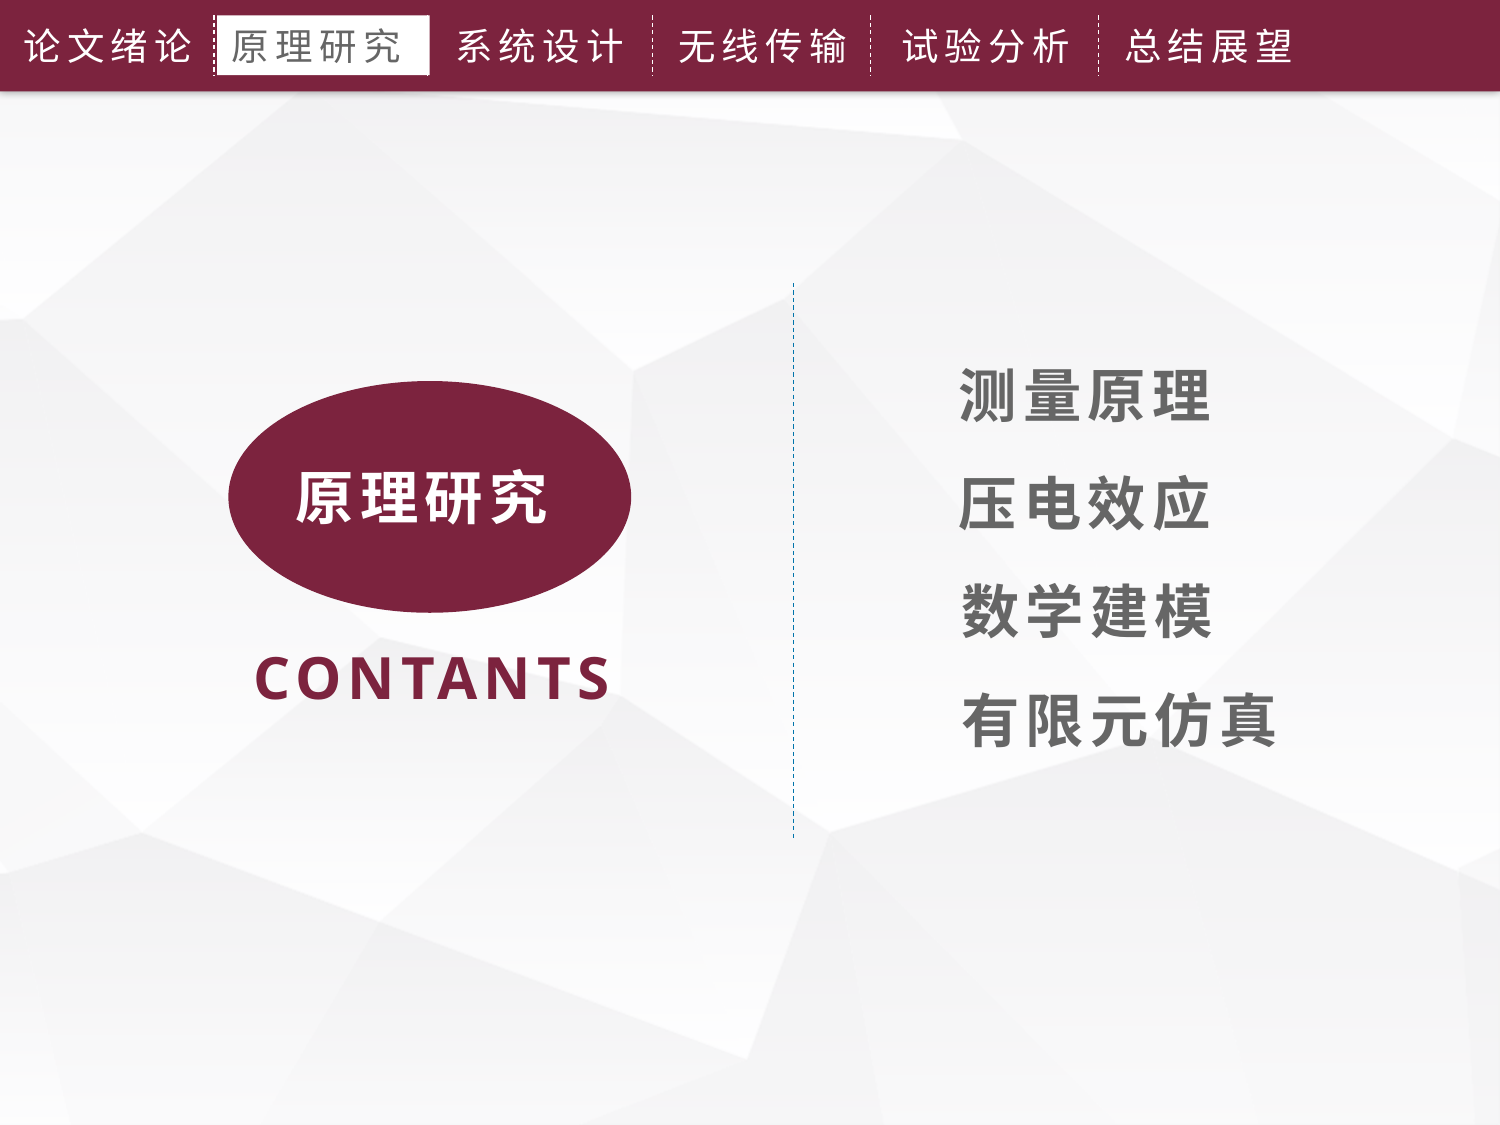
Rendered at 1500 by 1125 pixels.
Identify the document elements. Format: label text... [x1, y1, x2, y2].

text_box 系统设计 [440, 15, 652, 76]
text_box 测量原理 [944, 352, 1239, 437]
text_box 有限元仿真 [946, 677, 1322, 762]
text_box 原理研究 [281, 454, 588, 539]
text_box 无线传输 [663, 15, 870, 76]
text_box 论文绪论 [8, 15, 213, 76]
text_box 压电效应 [944, 459, 1322, 544]
text_box 数学建模 [946, 568, 1242, 653]
picture [0, 92, 1500, 1125]
text_box 原理研究 [217, 15, 427, 76]
text_box 无线传输 [871, 15, 876, 76]
text_box 总结展望 [1109, 15, 1322, 76]
text_box [227, 379, 633, 614]
text_box CONTANTS [213, 634, 650, 719]
text_box 试验分析 [886, 15, 1098, 76]
text_box [0, 0, 1500, 92]
